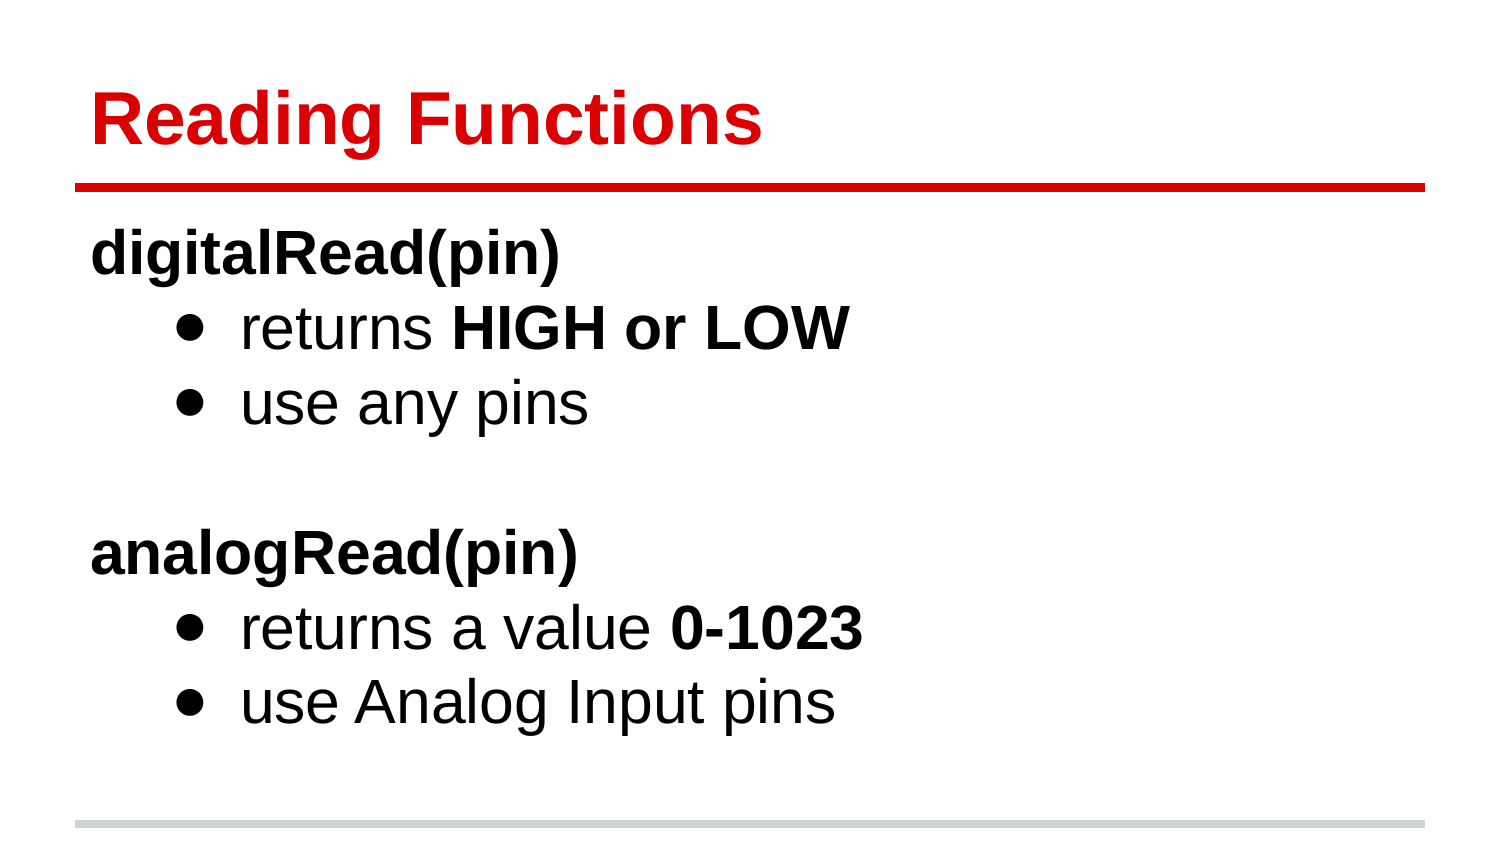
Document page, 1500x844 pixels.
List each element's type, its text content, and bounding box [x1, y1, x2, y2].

title Reading Functions [75, 33, 1425, 175]
list digitalRead(pin) returns HIGH or LOW use any pins analogRead(pin) returns a value 0-1023 use Analog Input pins [75, 196, 1425, 808]
